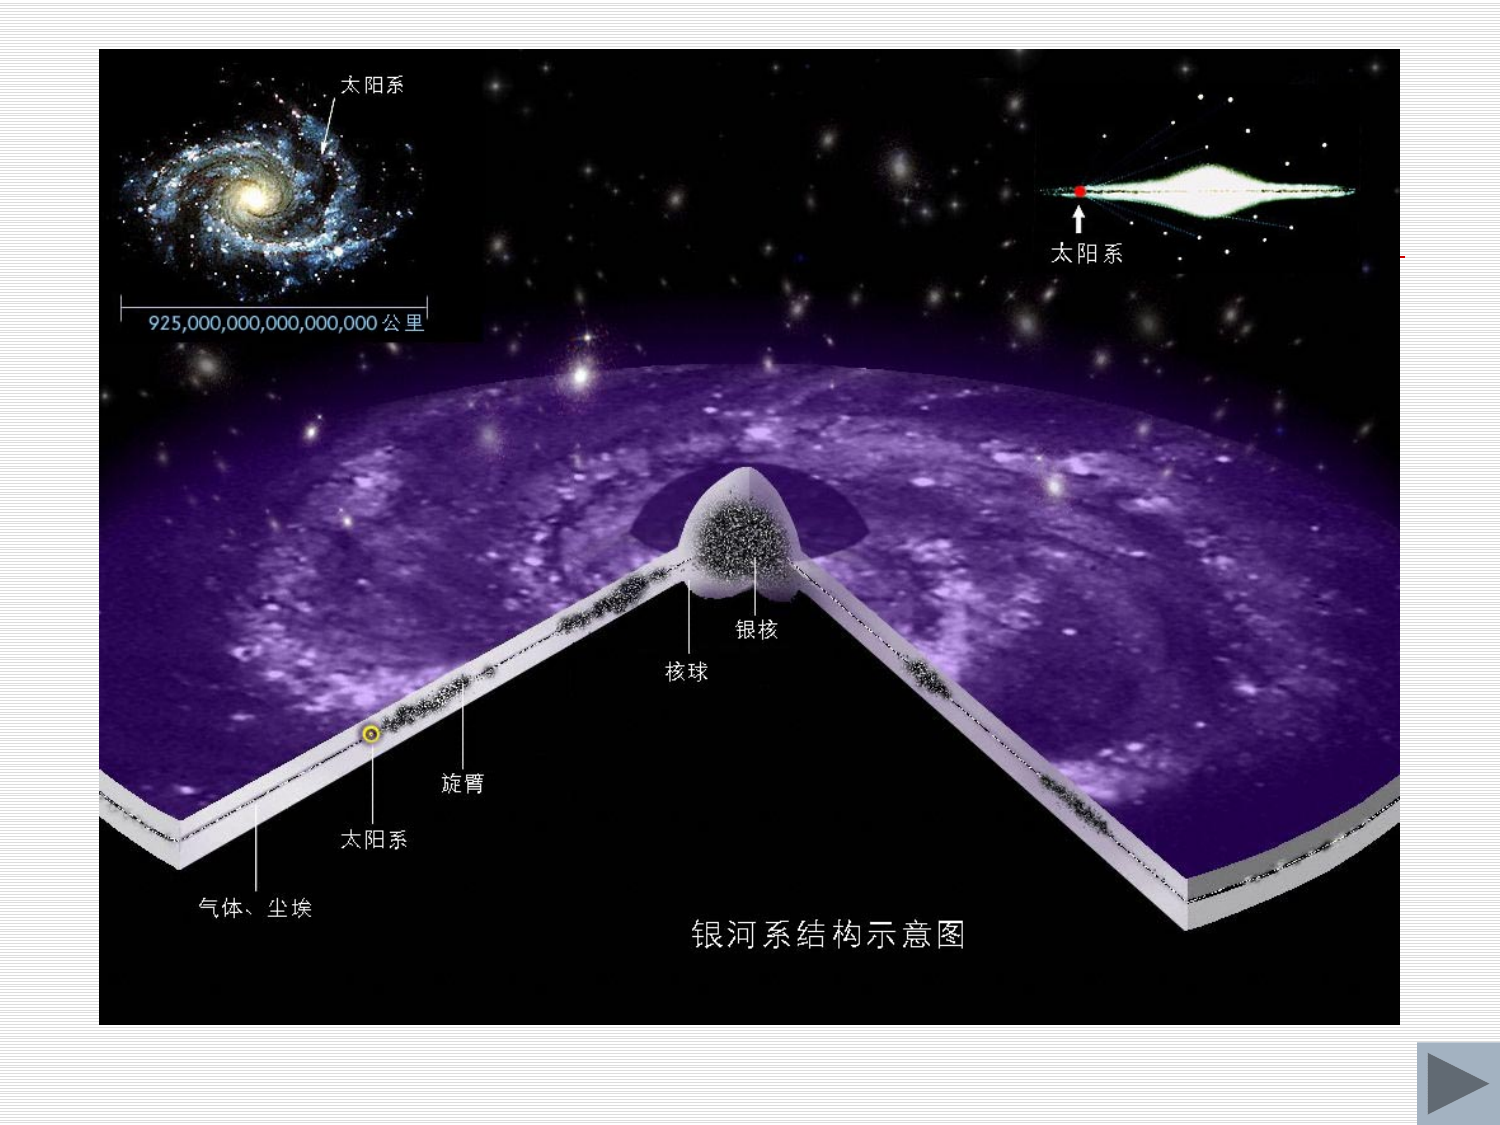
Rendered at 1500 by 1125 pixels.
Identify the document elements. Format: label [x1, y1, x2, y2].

text_box [1417, 1042, 1500, 1125]
picture [99, 49, 1400, 1025]
